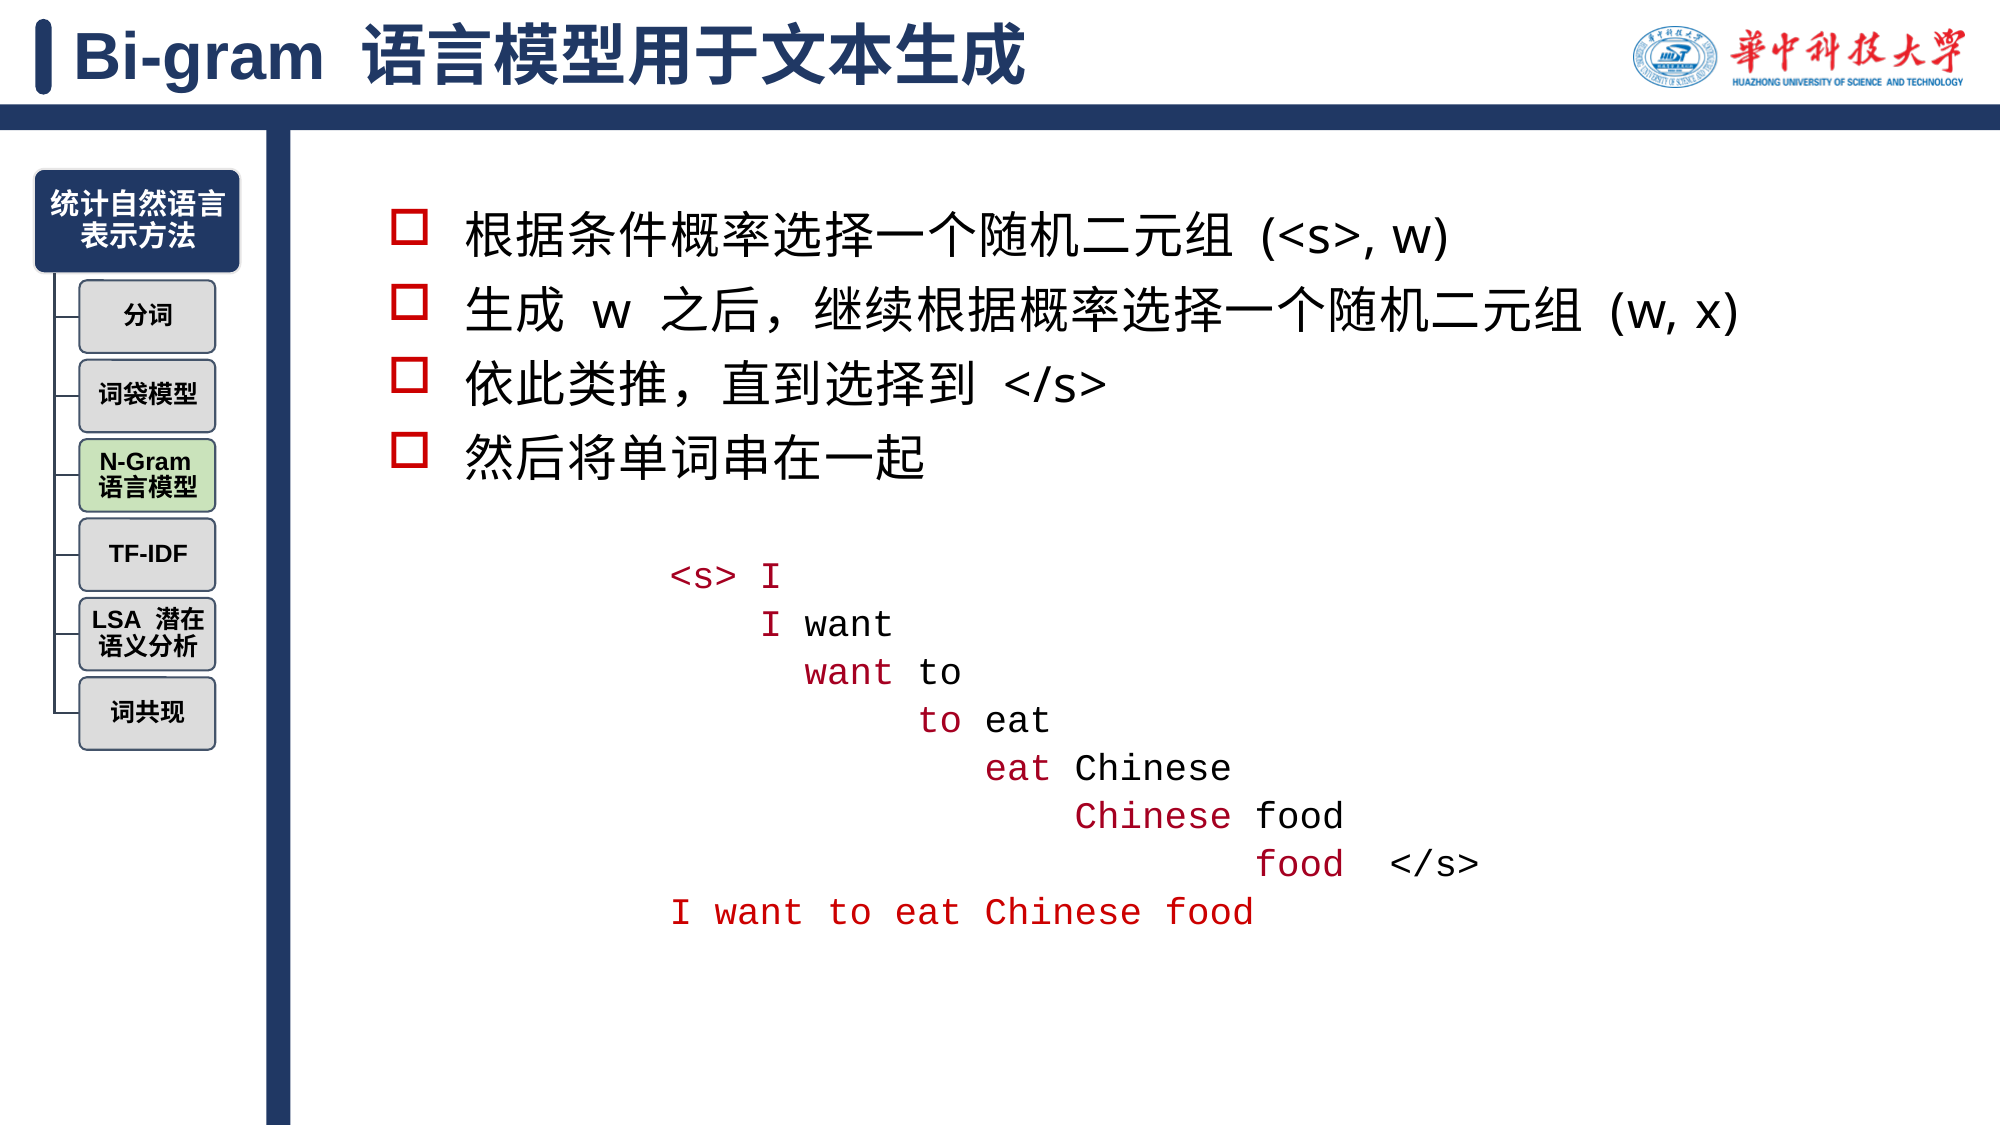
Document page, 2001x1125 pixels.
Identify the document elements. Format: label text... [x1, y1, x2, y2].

picture [1784, 26, 1965, 88]
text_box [33, 168, 250, 750]
text_box <s> I I want want to to eat eat Chinese Chinese food food </s> I want to eat Chinese food [654, 548, 1518, 1096]
title Bi-gram 语言模型用于文本生成 [58, 14, 1784, 91]
text_box 根据条件概率选择一个随机二元组 (<s>, w) 生成 w 之后，继续根据概率选择一个随机二元组 (w, x) 依此类推，直到选择到 </s> 然后将单词串在一起 [385, 189, 1854, 487]
